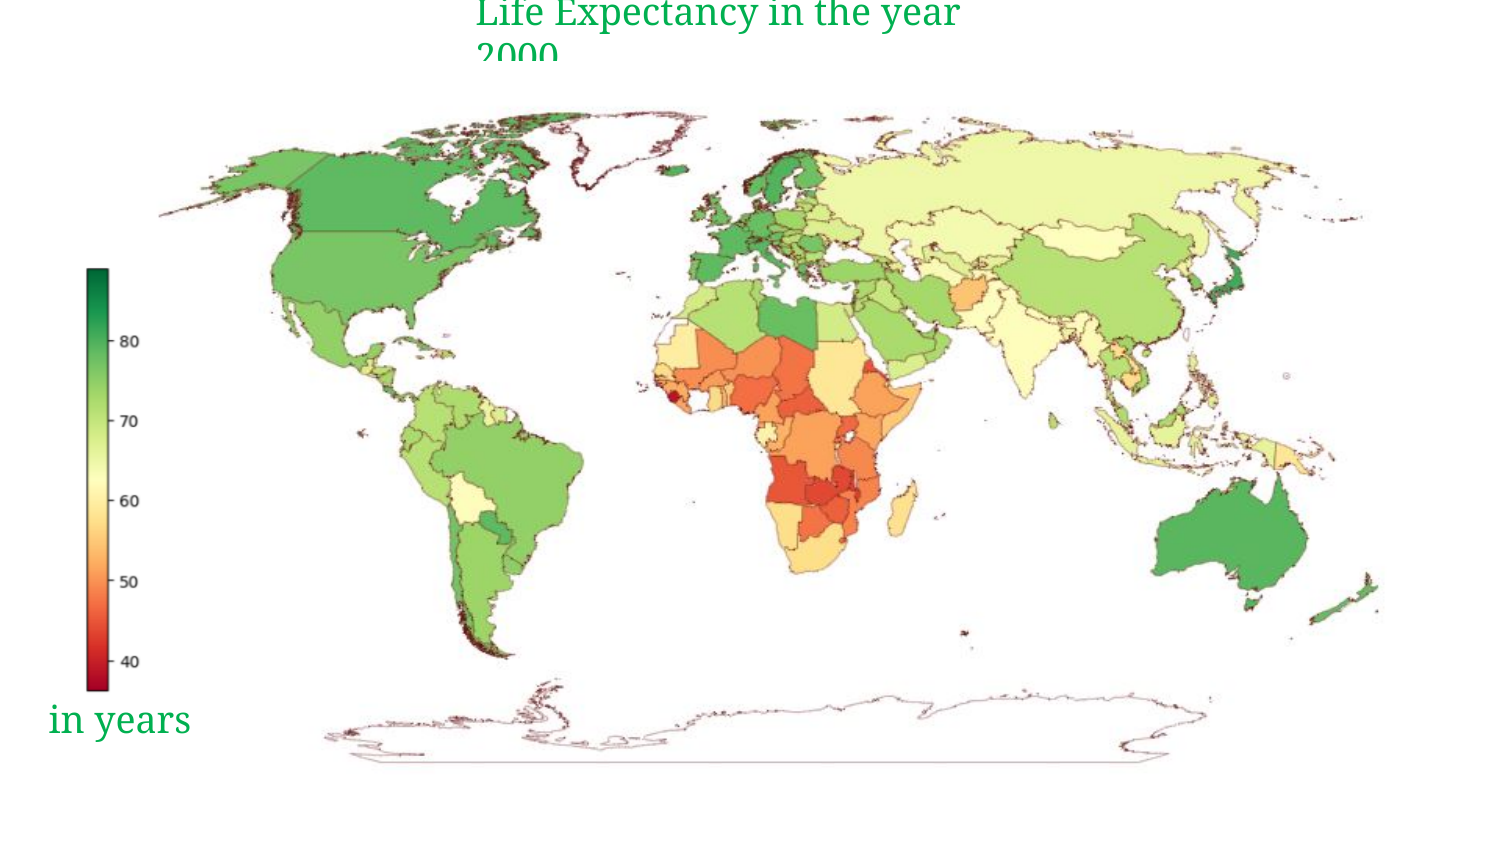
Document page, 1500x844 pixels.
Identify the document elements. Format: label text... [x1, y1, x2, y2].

text_box Life Expectancy in the year 2000 [460, 31, 1040, 59]
text_box in years [23, 717, 79, 766]
picture [84, 61, 1416, 802]
